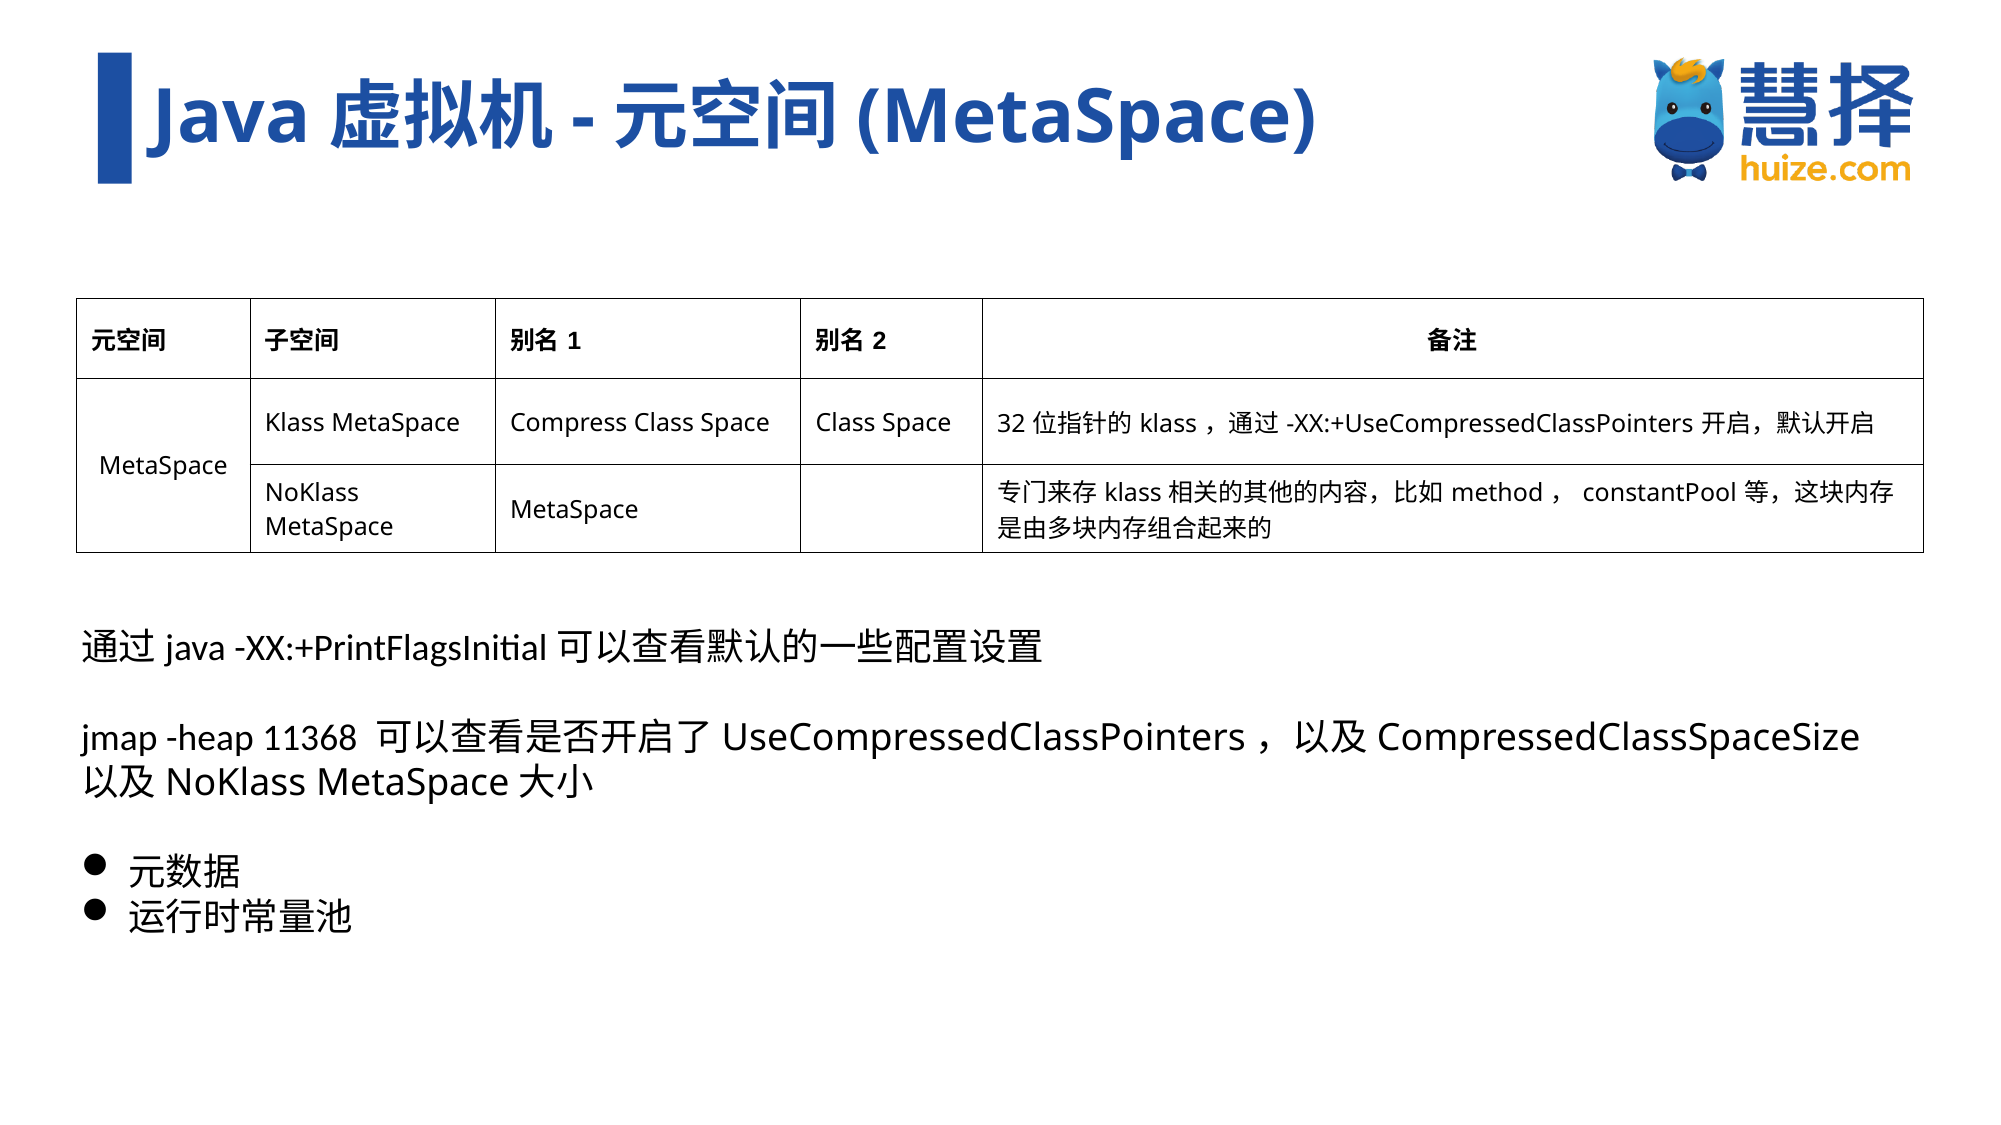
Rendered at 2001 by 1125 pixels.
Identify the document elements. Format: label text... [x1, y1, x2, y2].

title Java虚拟机-元空间(MetaSpace) [137, 37, 1863, 199]
picture [1637, 0, 1929, 264]
table_cell Klass MetaSpace [251, 379, 495, 464]
table_cell [801, 465, 982, 552]
table_cell MetaSpace [496, 465, 800, 552]
table_header 元空间 [77, 299, 250, 378]
table_cell 32位指针的klass，通过-XX:+UseCompressedClassPointers开启，默认开启 [983, 379, 1923, 464]
table_cell MetaSpace [77, 379, 250, 552]
table_cell 专门来存klass相关的其他的内容，比如method，constantPool等，这块内存是由多块内存组合起来的 [983, 465, 1923, 552]
text_box 通过java -XX:+PrintFlagsInitial可以查看默认的一些配置设置 jmap -heap 11368 可以查看是否开启了UseCompressedClassPointers，以及CompressedClassSpaceSize以及NoKlass MetaSpace大小 元数据 运行时常量池 [66, 615, 1921, 945]
table_cell Class Space [801, 379, 982, 464]
table_header 子空间 [251, 299, 495, 378]
table_header 别名2 [801, 299, 982, 378]
table_cell NoKlass MetaSpace [251, 465, 495, 552]
table_cell Compress Class Space [496, 379, 800, 464]
table_header 别名1 [496, 299, 800, 378]
table_header 备注 [983, 299, 1923, 378]
